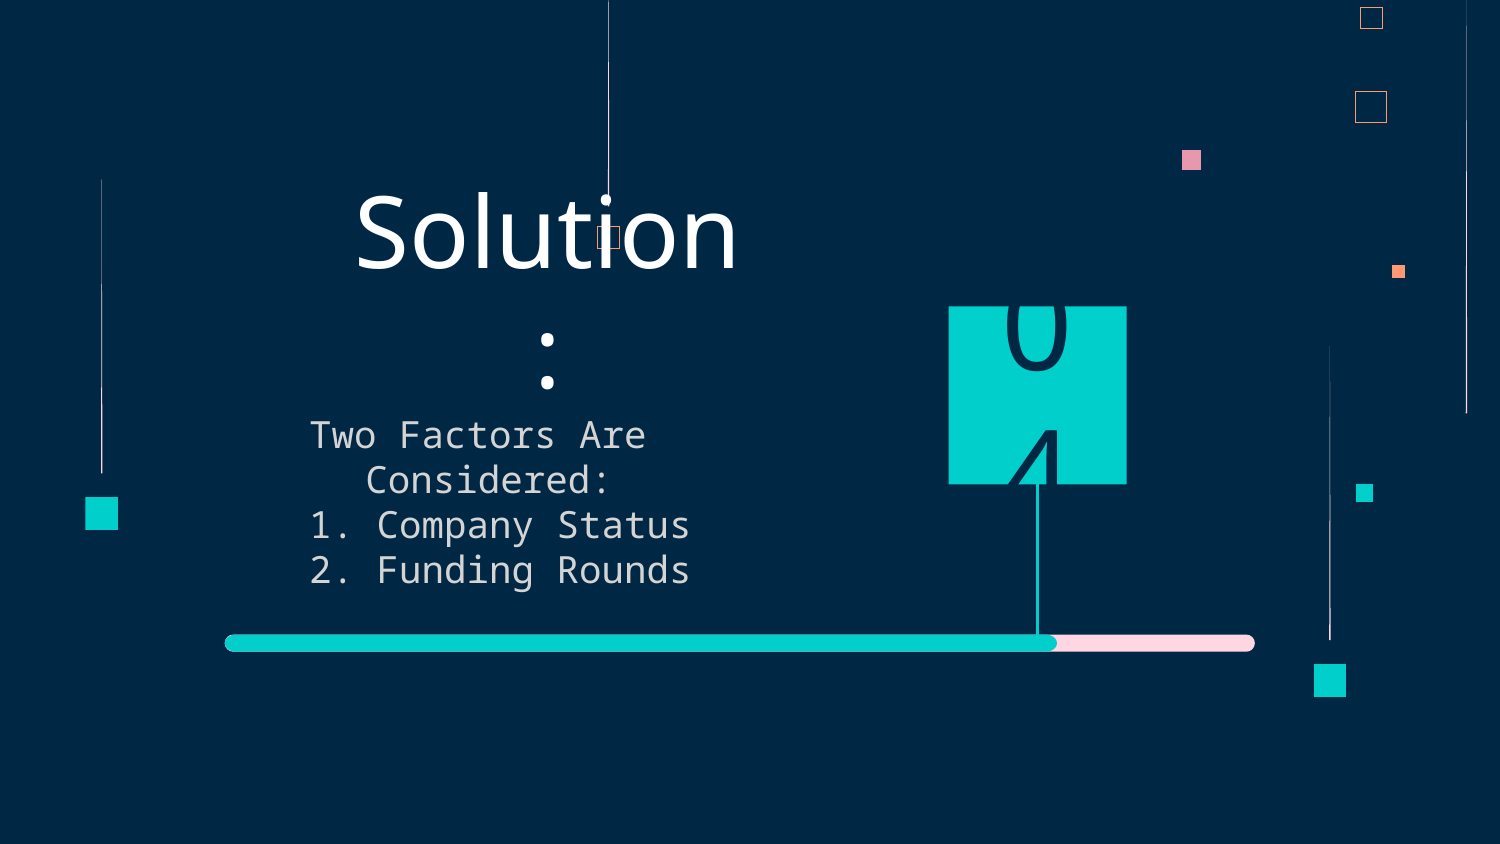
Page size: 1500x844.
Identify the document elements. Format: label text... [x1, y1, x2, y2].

subtitle Two Factors Are Considered: 1. Company Status 2. Funding Rounds [275, 396, 891, 568]
text_box [224, 634, 1058, 652]
text_box [948, 306, 1127, 485]
title 04 [957, 348, 1119, 443]
text_box [1049, 634, 1255, 652]
title Solution: [333, 285, 764, 396]
